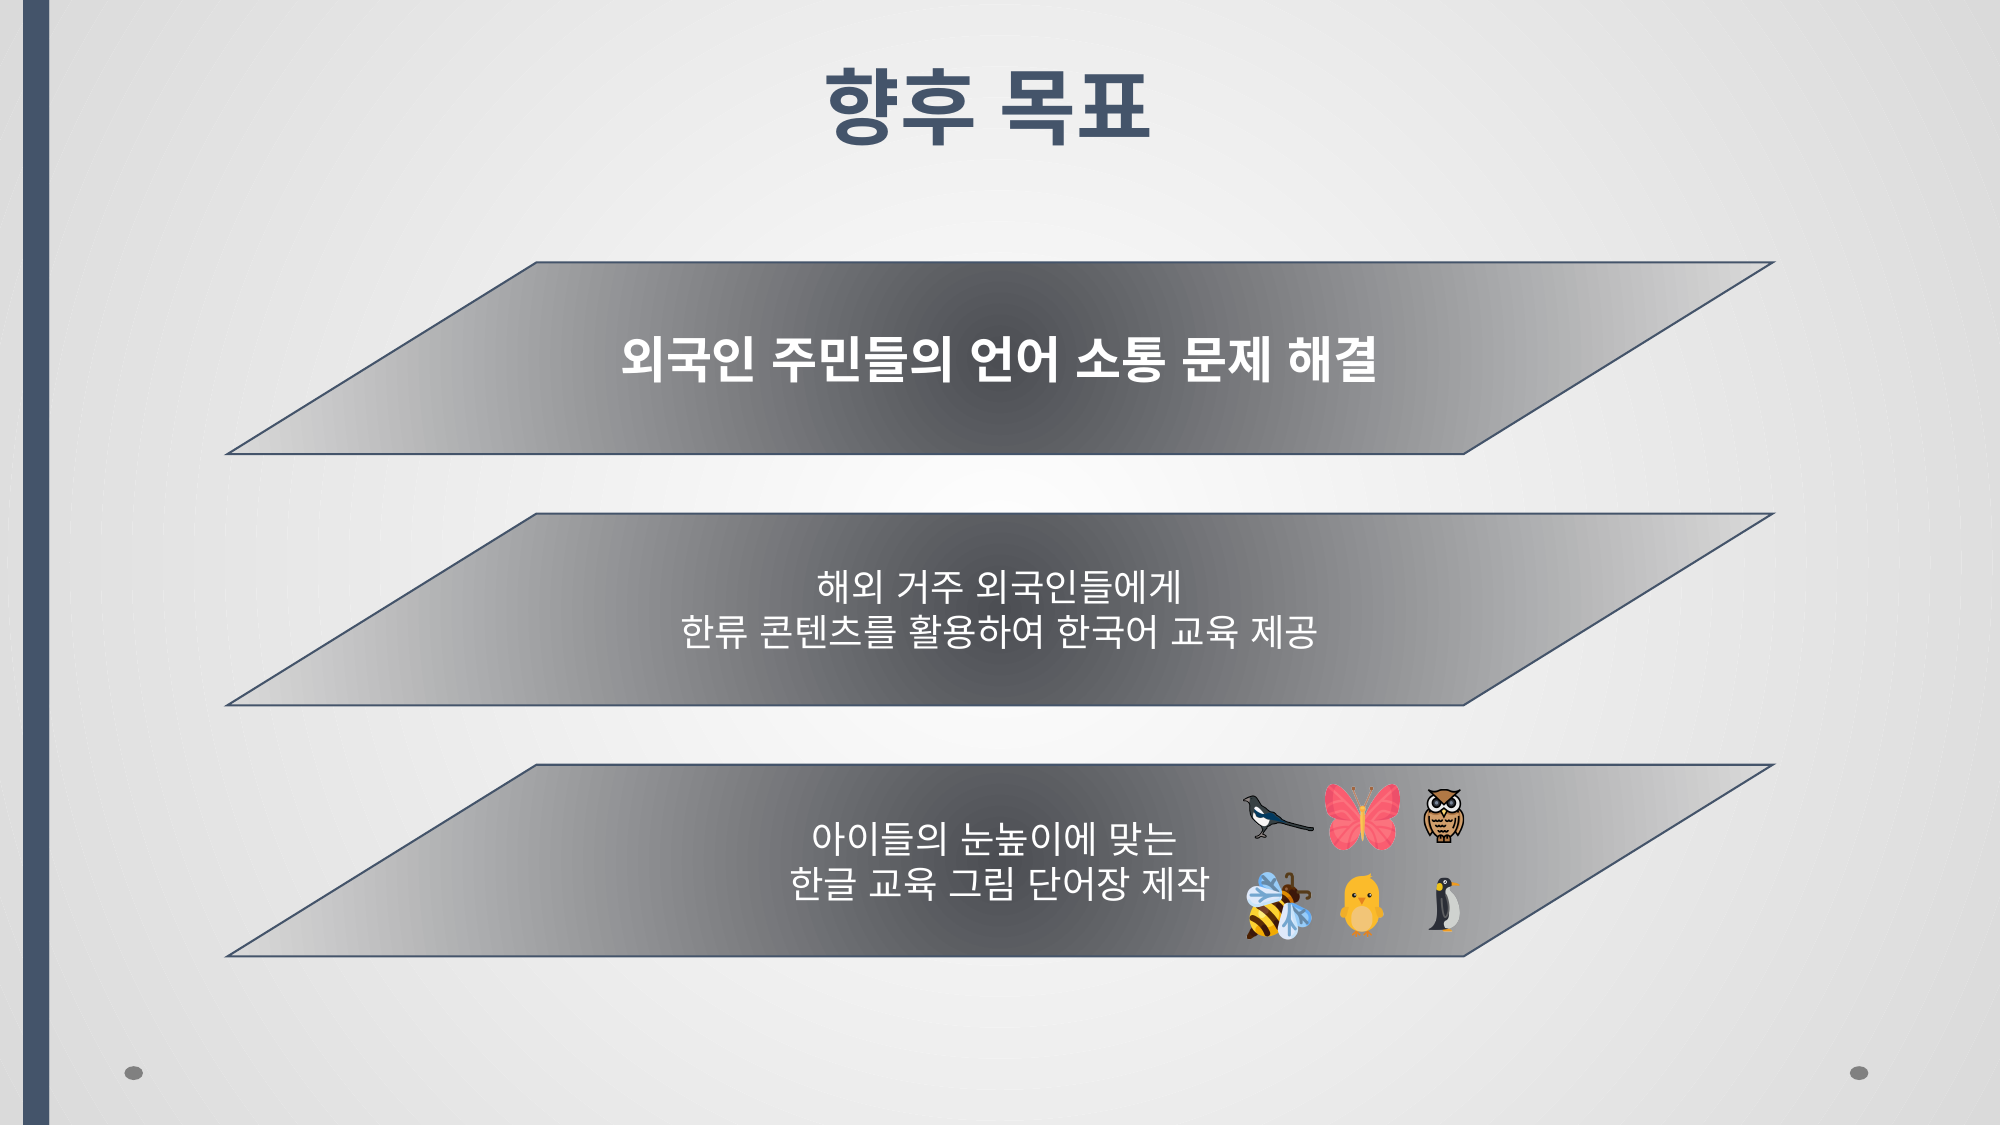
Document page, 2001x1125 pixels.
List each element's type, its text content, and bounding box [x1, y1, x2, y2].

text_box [227, 262, 1773, 957]
title 향후 목표 [99, 0, 1900, 263]
